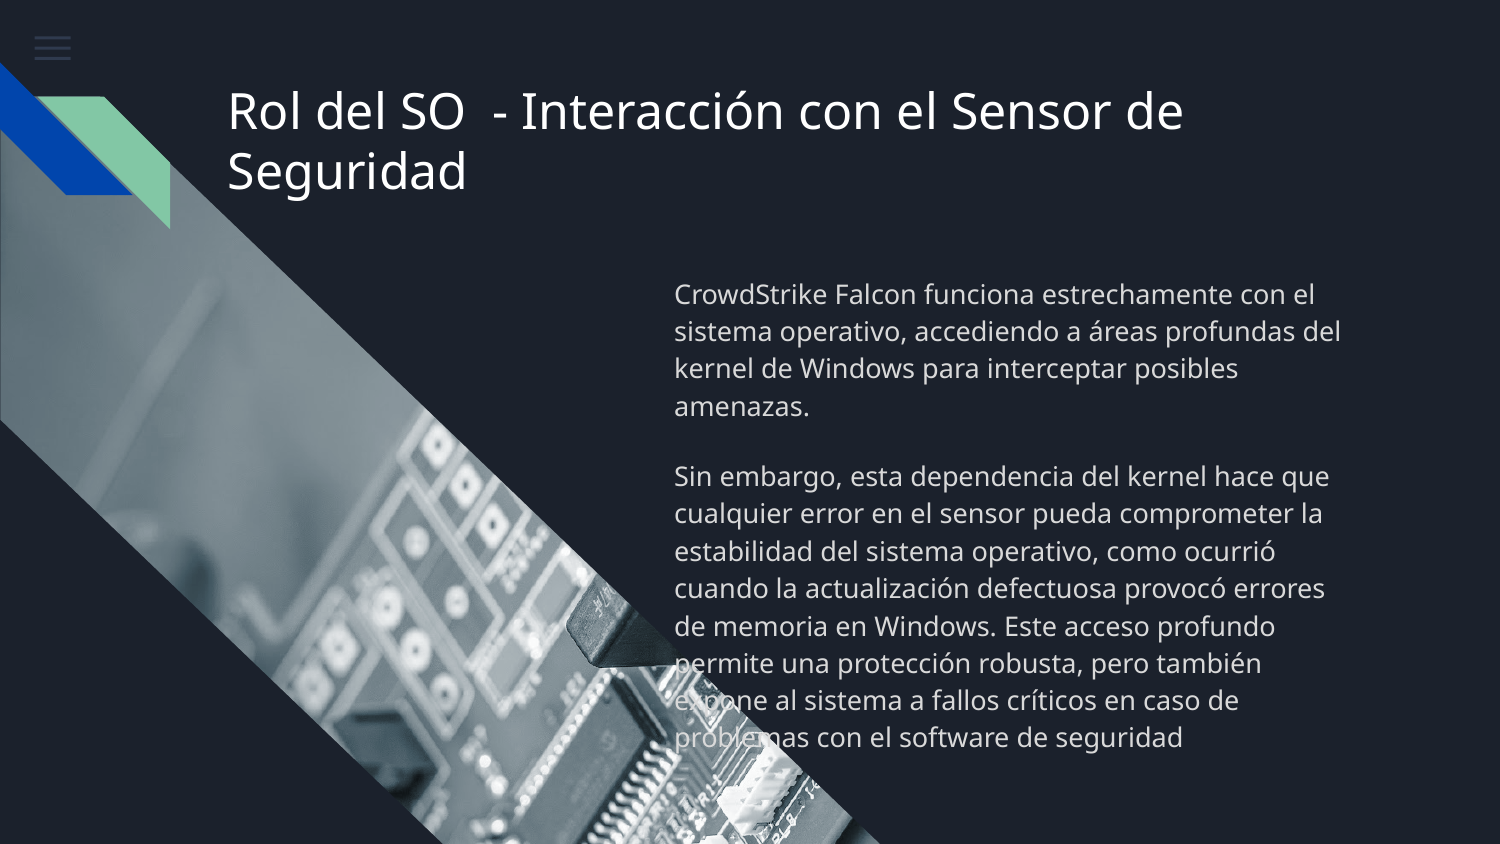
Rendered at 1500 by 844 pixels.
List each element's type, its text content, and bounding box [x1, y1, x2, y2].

list CrowdStrike Falcon funciona estrechamente con el sistema operativo, accediendo a áreas profundas del kernel de Windows para interceptar posibles amenazas. Sin embargo, esta dependencia del kernel hace que cualquier error en el sensor pueda comprometer la estabilidad del sistema operativo, como ocurrió cuando la actualización defectuosa provocó errores de memoria en Windows. Este acceso profundo permite una protección robusta, pero también expone al sistema a fallos críticos en caso de problemas con el software de seguridad [659, 257, 1368, 547]
picture [0, 97, 880, 844]
title Rol del SO - Interacción con el Sensor de Seguridad [212, 64, 1368, 215]
